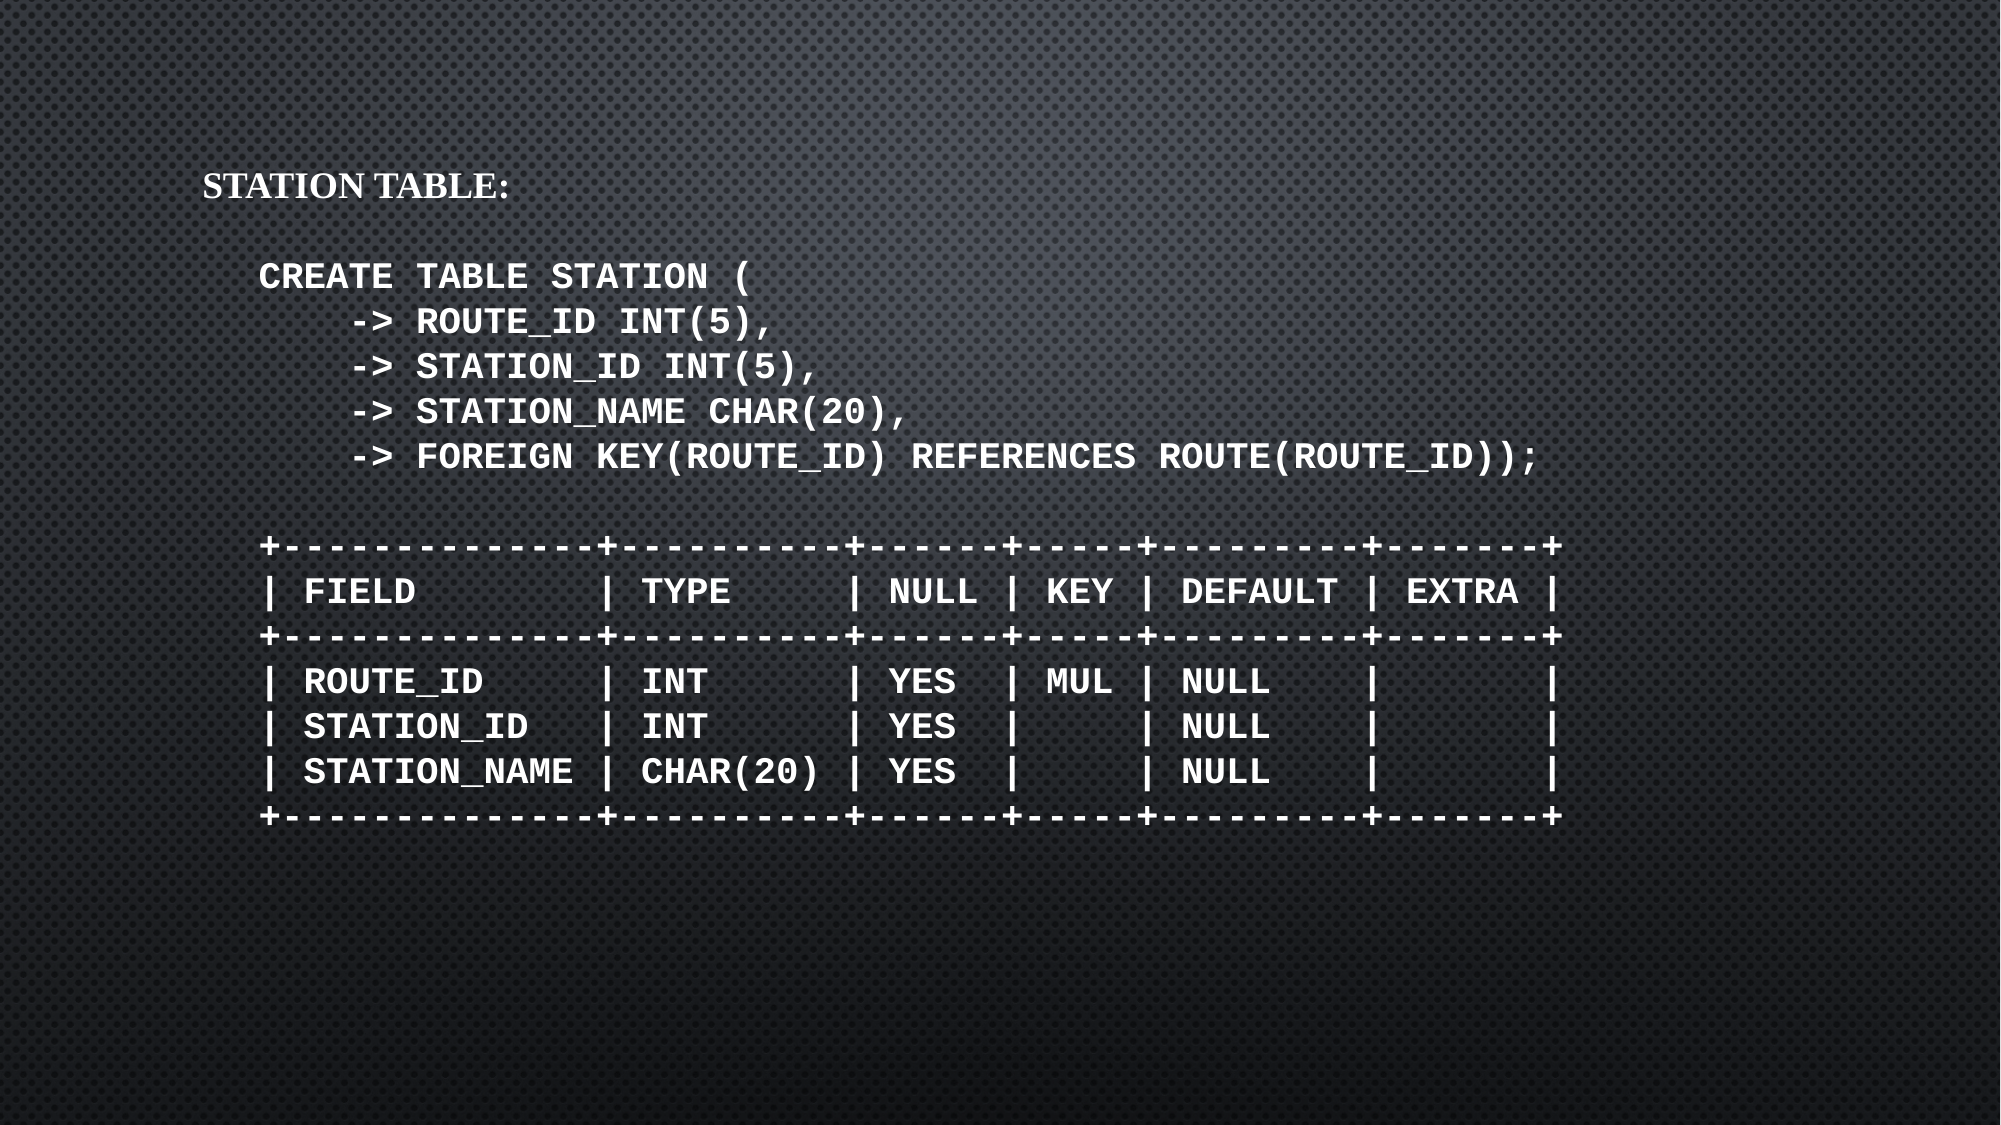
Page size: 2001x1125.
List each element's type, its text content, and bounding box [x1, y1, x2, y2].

title STATION TABLE: CREATE TABLE STATION ( -> ROUTE_ID INT(5), -> STATION_ID INT(5), -> STATION_NAME CHAR(20), -> FOREIGN KEY(ROUTE_ID) REFERENCES ROUTE(ROUTE_ID)); +--------------+----------+------+-----+---------+-------+ | Field | Type | Null | Key | Default | Extra | +--------------+----------+------+-----+---------+-------+ | ROUTE_ID | int | YES | MUL | NULL | | | STATION_ID | int | YES | | NULL | | | STATION_NAME | char(20) | YES | | NULL | | +--------------+----------+------+-----+---------+-------+ [187, 35, 1813, 1052]
